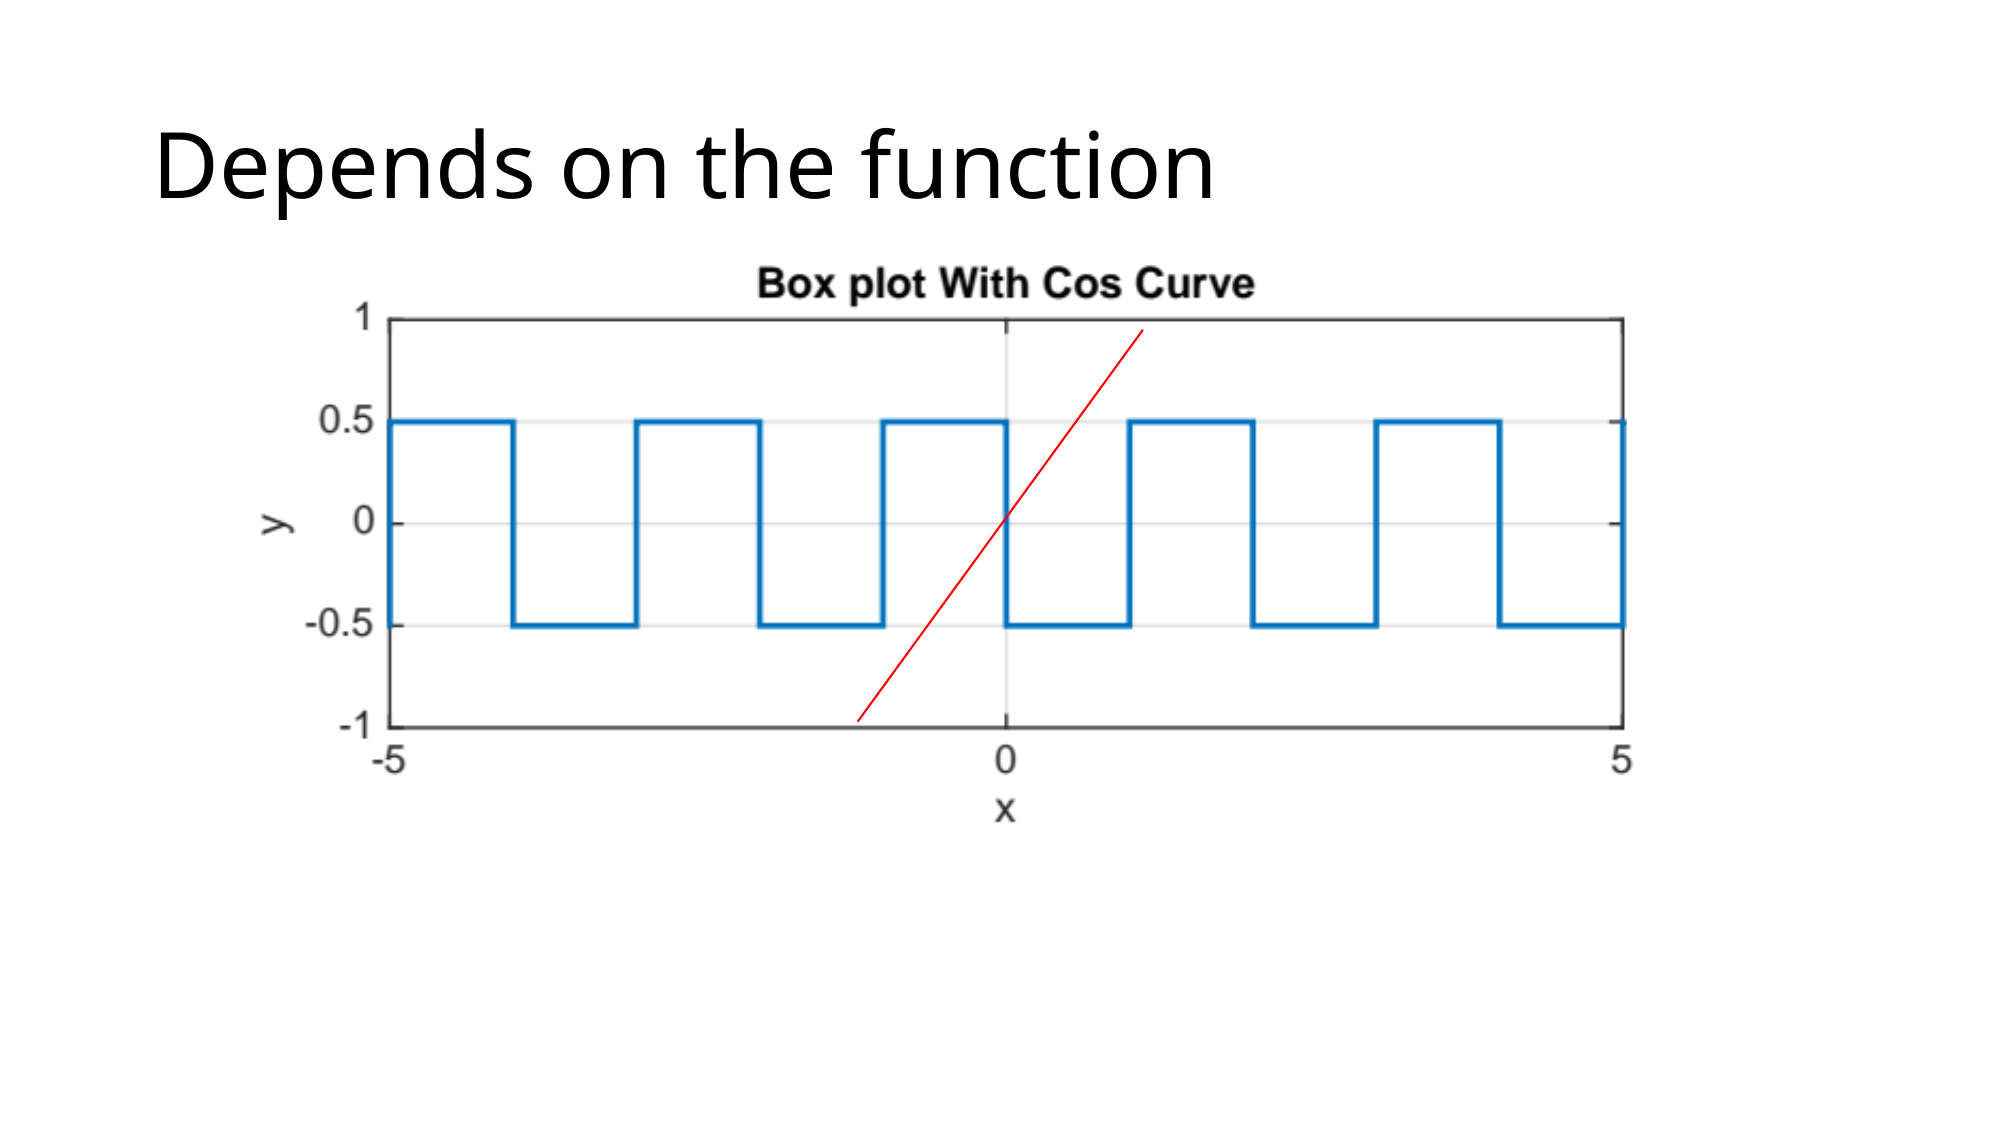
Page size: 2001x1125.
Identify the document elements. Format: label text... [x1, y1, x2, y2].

picture [183, 232, 1772, 850]
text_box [857, 329, 1143, 722]
title Depends on the function [137, 59, 1863, 278]
